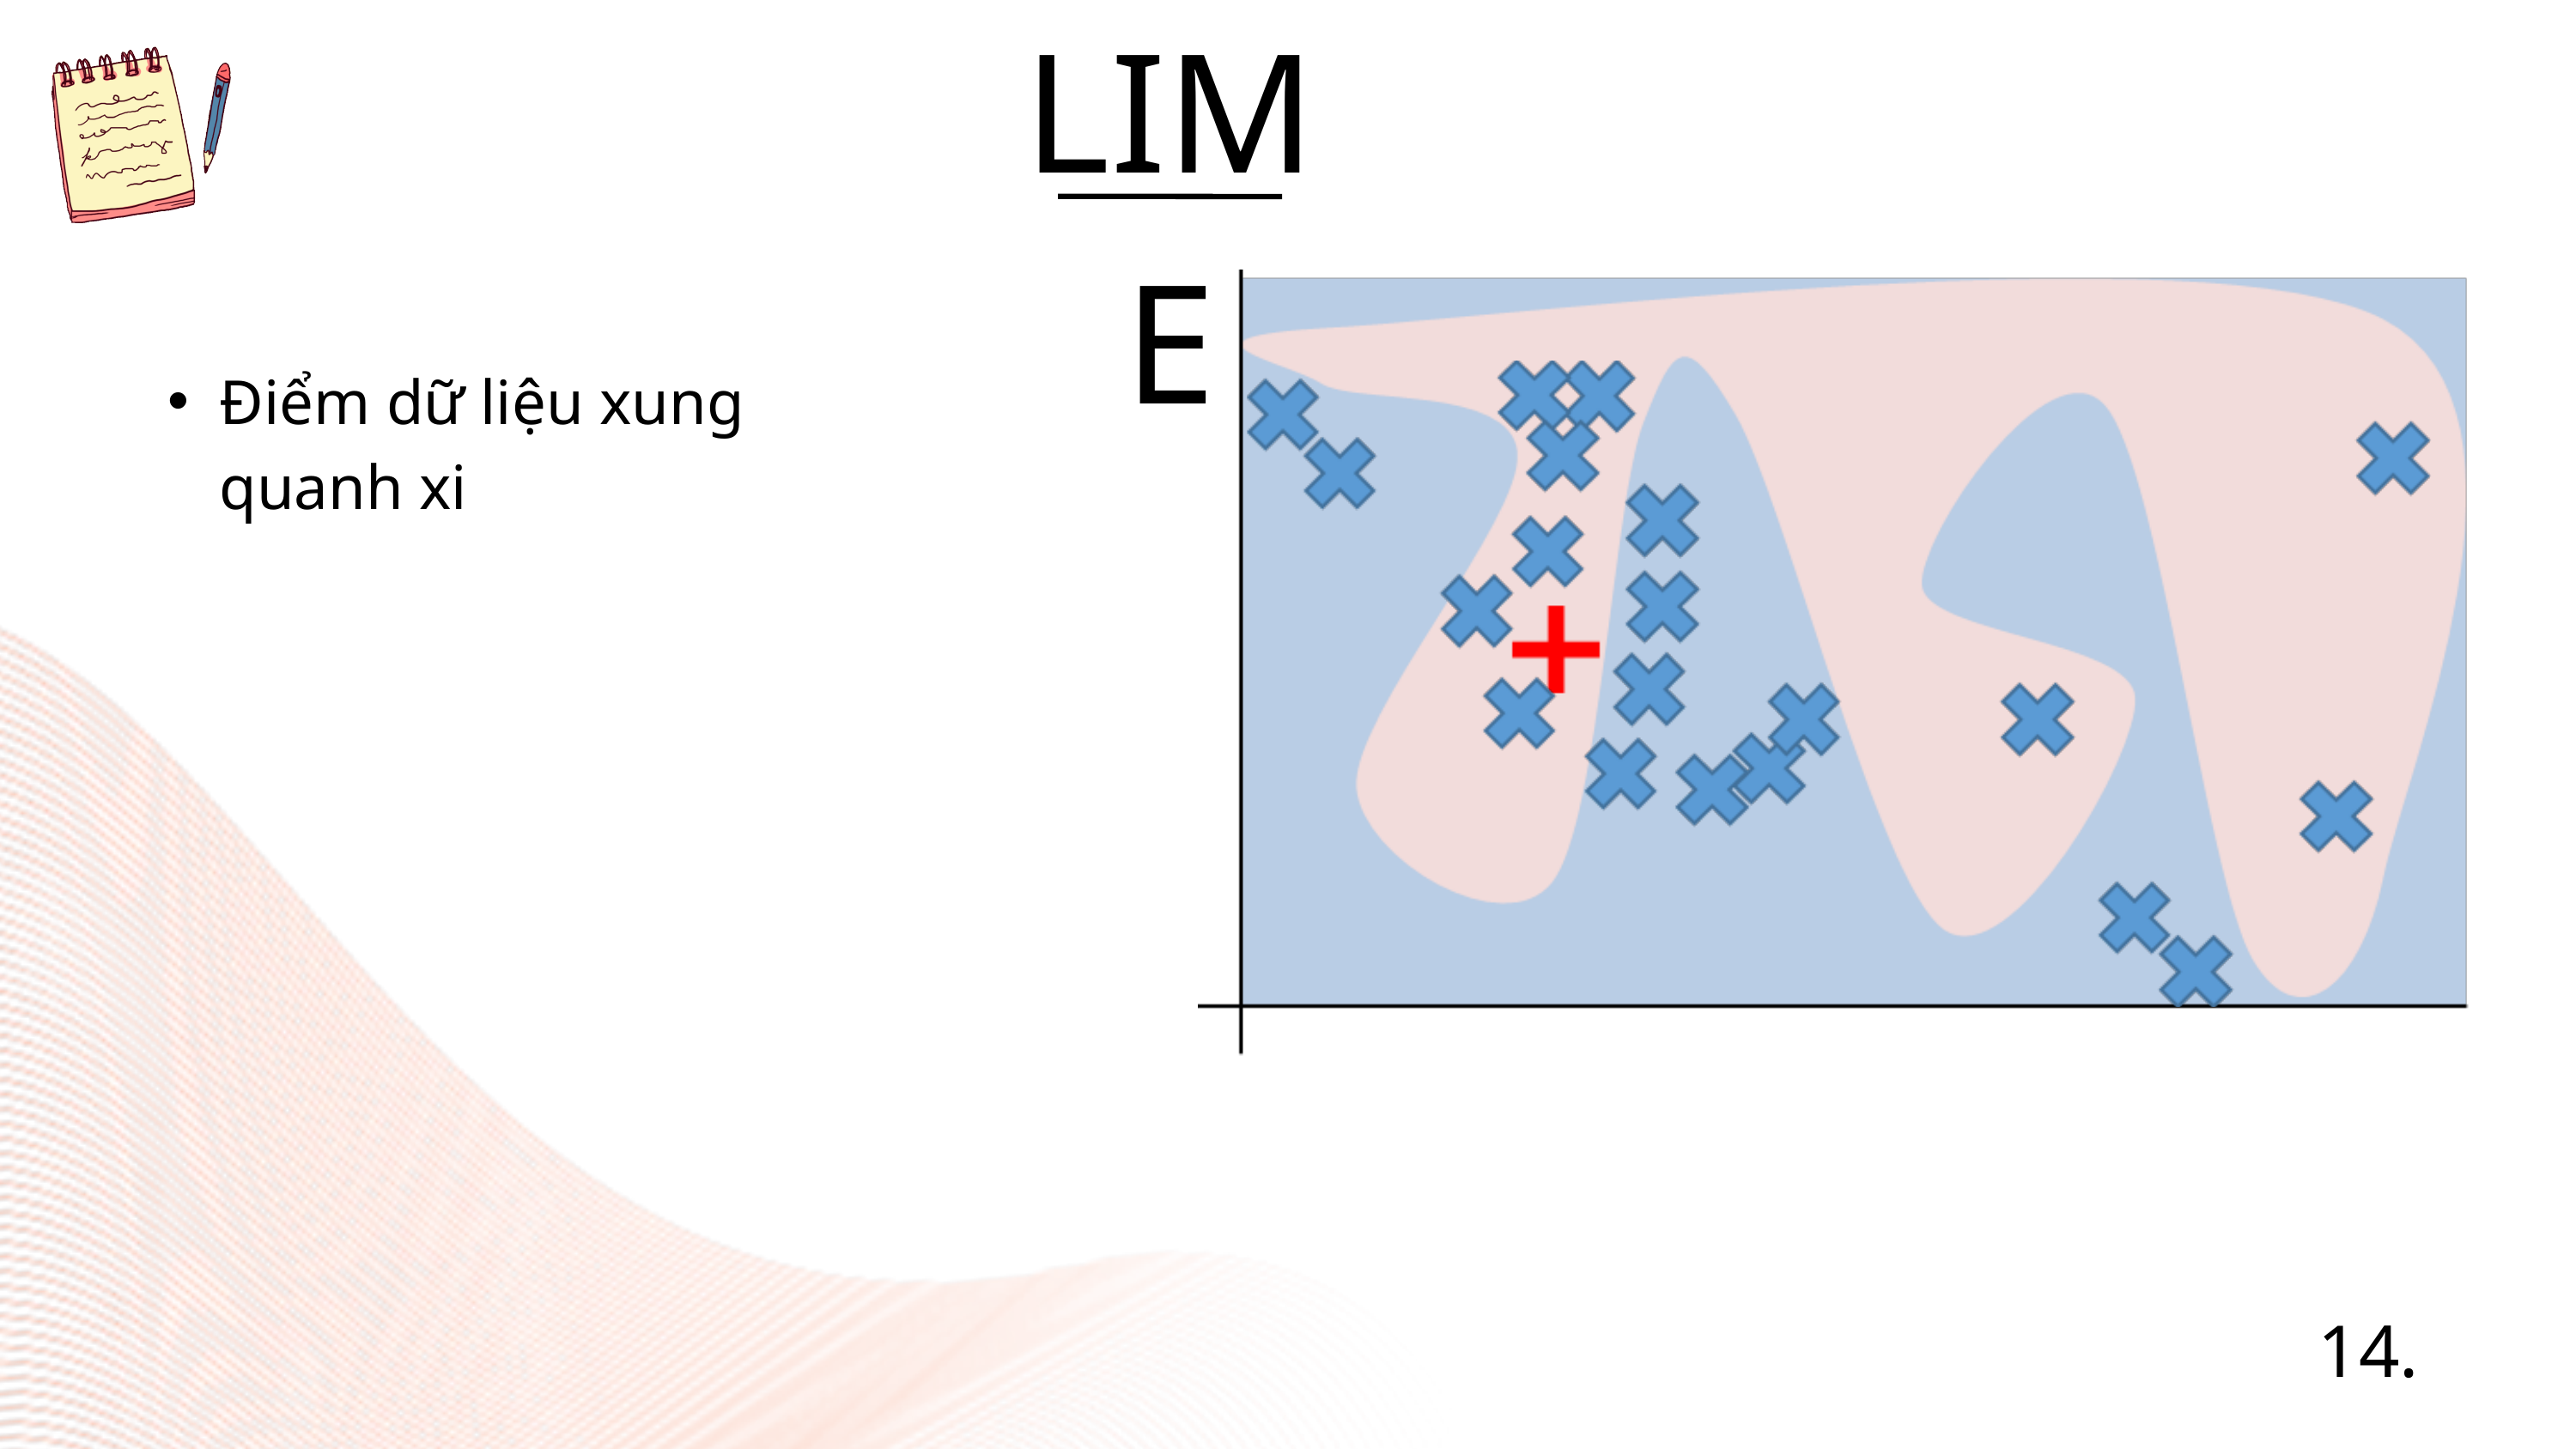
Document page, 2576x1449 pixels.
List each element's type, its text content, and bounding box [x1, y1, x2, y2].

picture [51, 46, 239, 223]
text_box 14. [2220, 1298, 2518, 1391]
text_box LIME [979, 0, 1361, 437]
picture [0, 270, 2470, 1449]
text_box Điểm dữ liệu xung quanh xi [116, 351, 944, 549]
